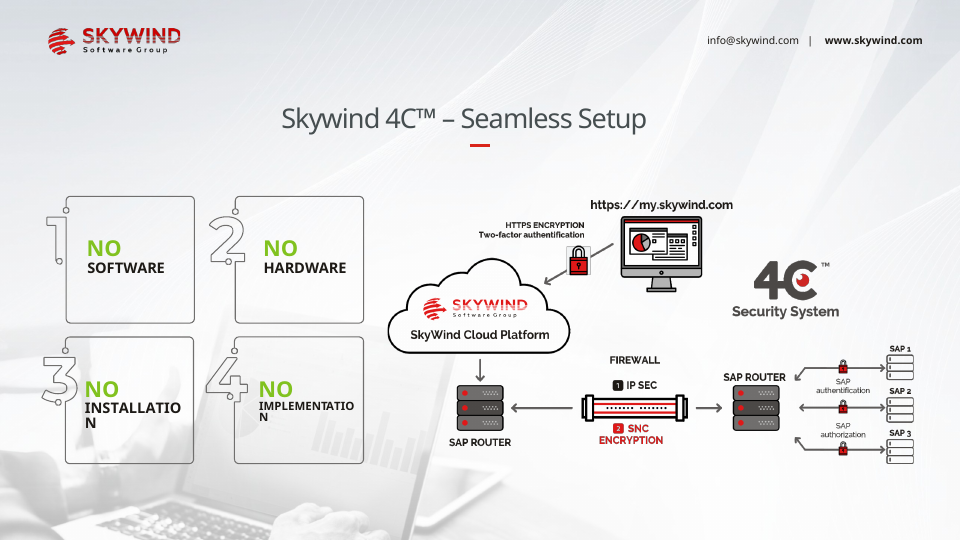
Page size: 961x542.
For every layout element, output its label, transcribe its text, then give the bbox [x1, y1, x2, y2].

text_box NO INSTALLATION [82, 375, 191, 418]
text_box [41, 336, 195, 465]
text_box [0, 0, 960, 540]
text_box [205, 336, 365, 465]
text_box NO SOFTWARE [84, 235, 170, 277]
text_box Skywind 4C™ – Seamless Setup [279, 101, 685, 133]
text_box NO IMPLEMENTATION [256, 375, 358, 414]
text_box [48, 28, 181, 55]
text_box NO HARDWARE [261, 235, 350, 277]
text_box info@skywind.com [705, 33, 805, 55]
text_box [387, 200, 914, 464]
text_box [469, 122, 491, 148]
text_box | www.skywind.com [805, 33, 924, 55]
text_box [208, 195, 365, 324]
